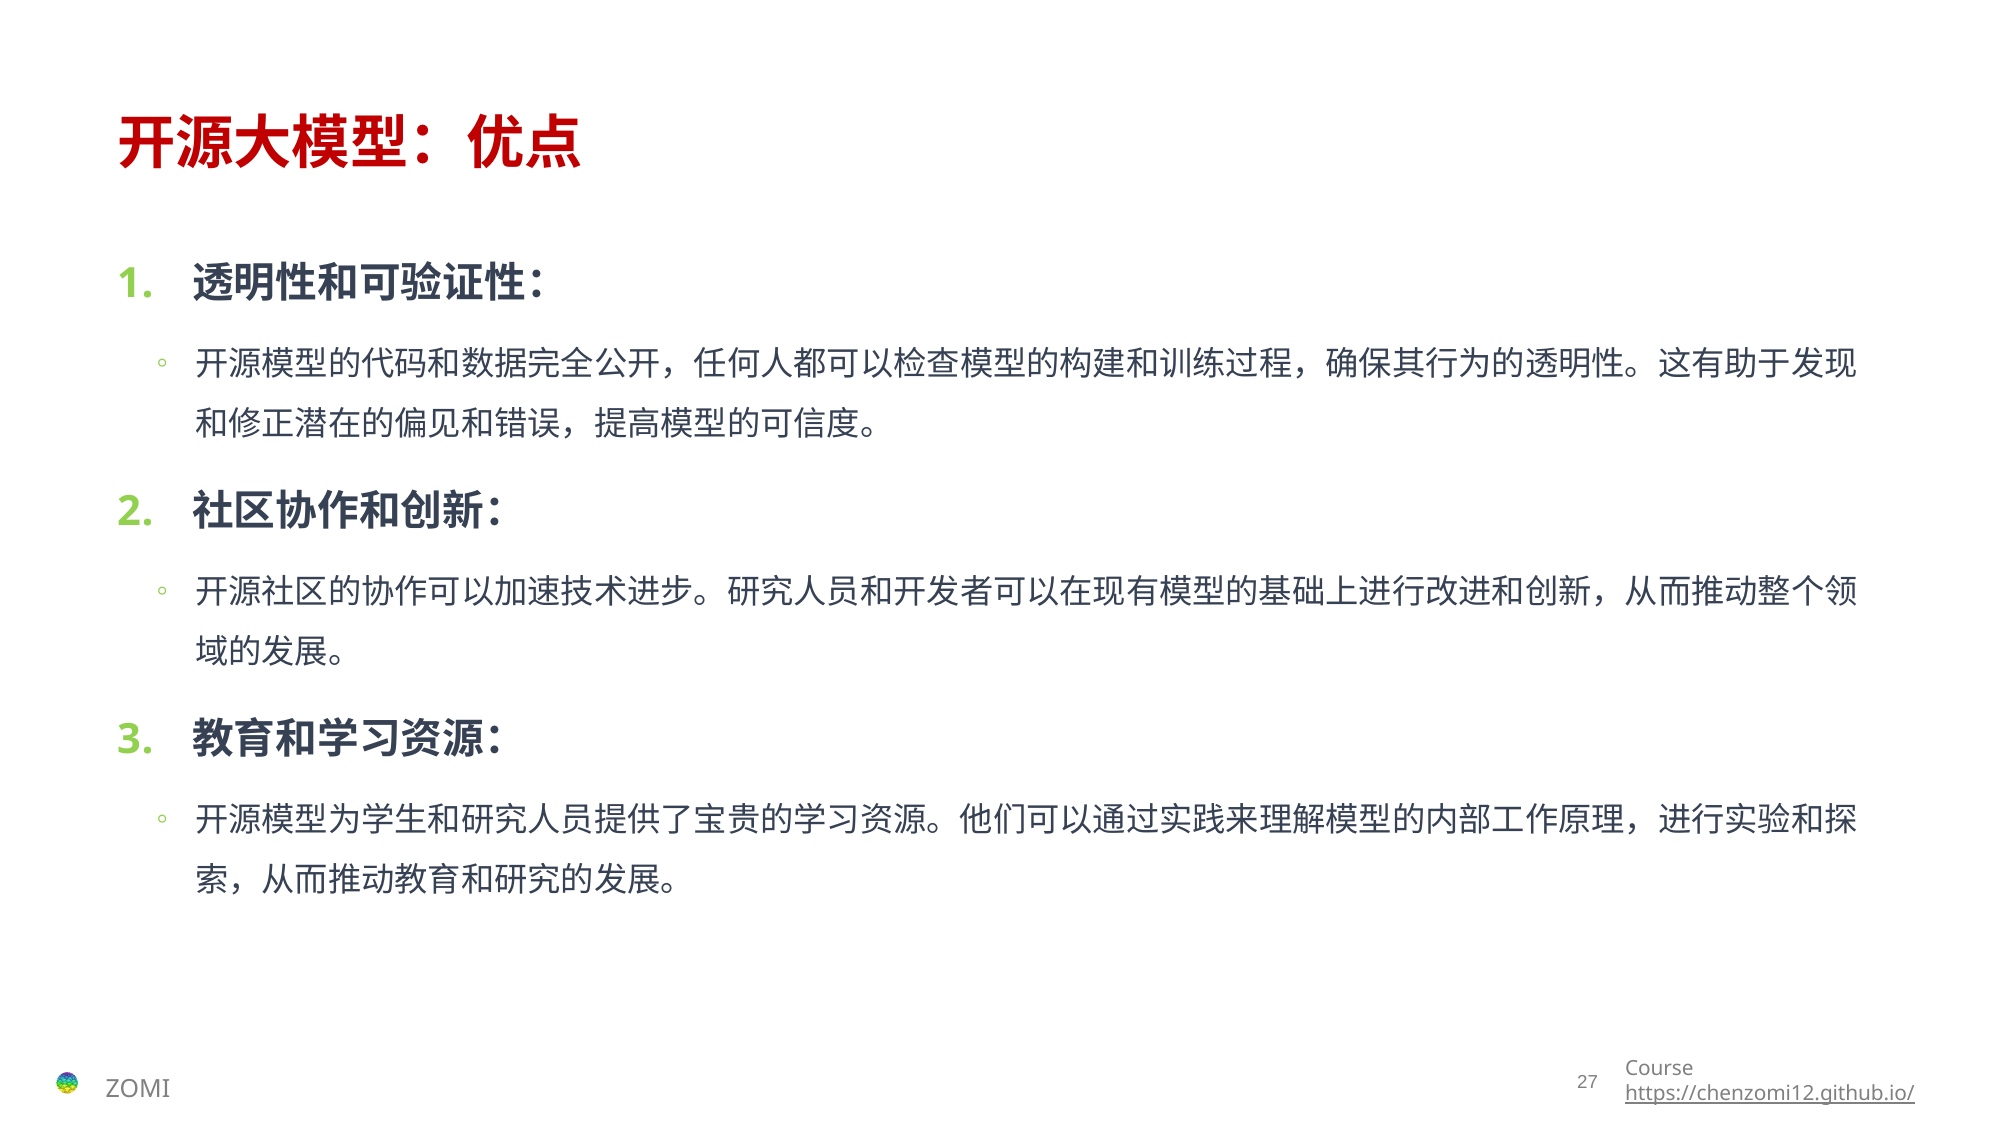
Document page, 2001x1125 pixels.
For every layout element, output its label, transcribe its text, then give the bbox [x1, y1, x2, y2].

picture [57, 1073, 77, 1093]
title 开源大模型：优点 [102, 91, 1901, 189]
list 透明性和可验证性： 开源模型的代码和数据完全公开，任何人都可以检查模型的构建和训练过程，确保其行为的透明性。这有助于发现和修正潜在的偏见和错误，提高模型的可信度​。 社区协作和创新： 开源社区的协作可以加速技术进步。研究人员和开发者可以在现有模型的基础上进行改进和创新，从而推动整个领域的发展。 教育和学习资源： 开源模型为学生和研究人员提供了宝贵的学习资源。他们可以通过实践来理解模型的内部工作原理，进行实验和探索，从而推动教育和研究的发展。 [102, 223, 1901, 1043]
